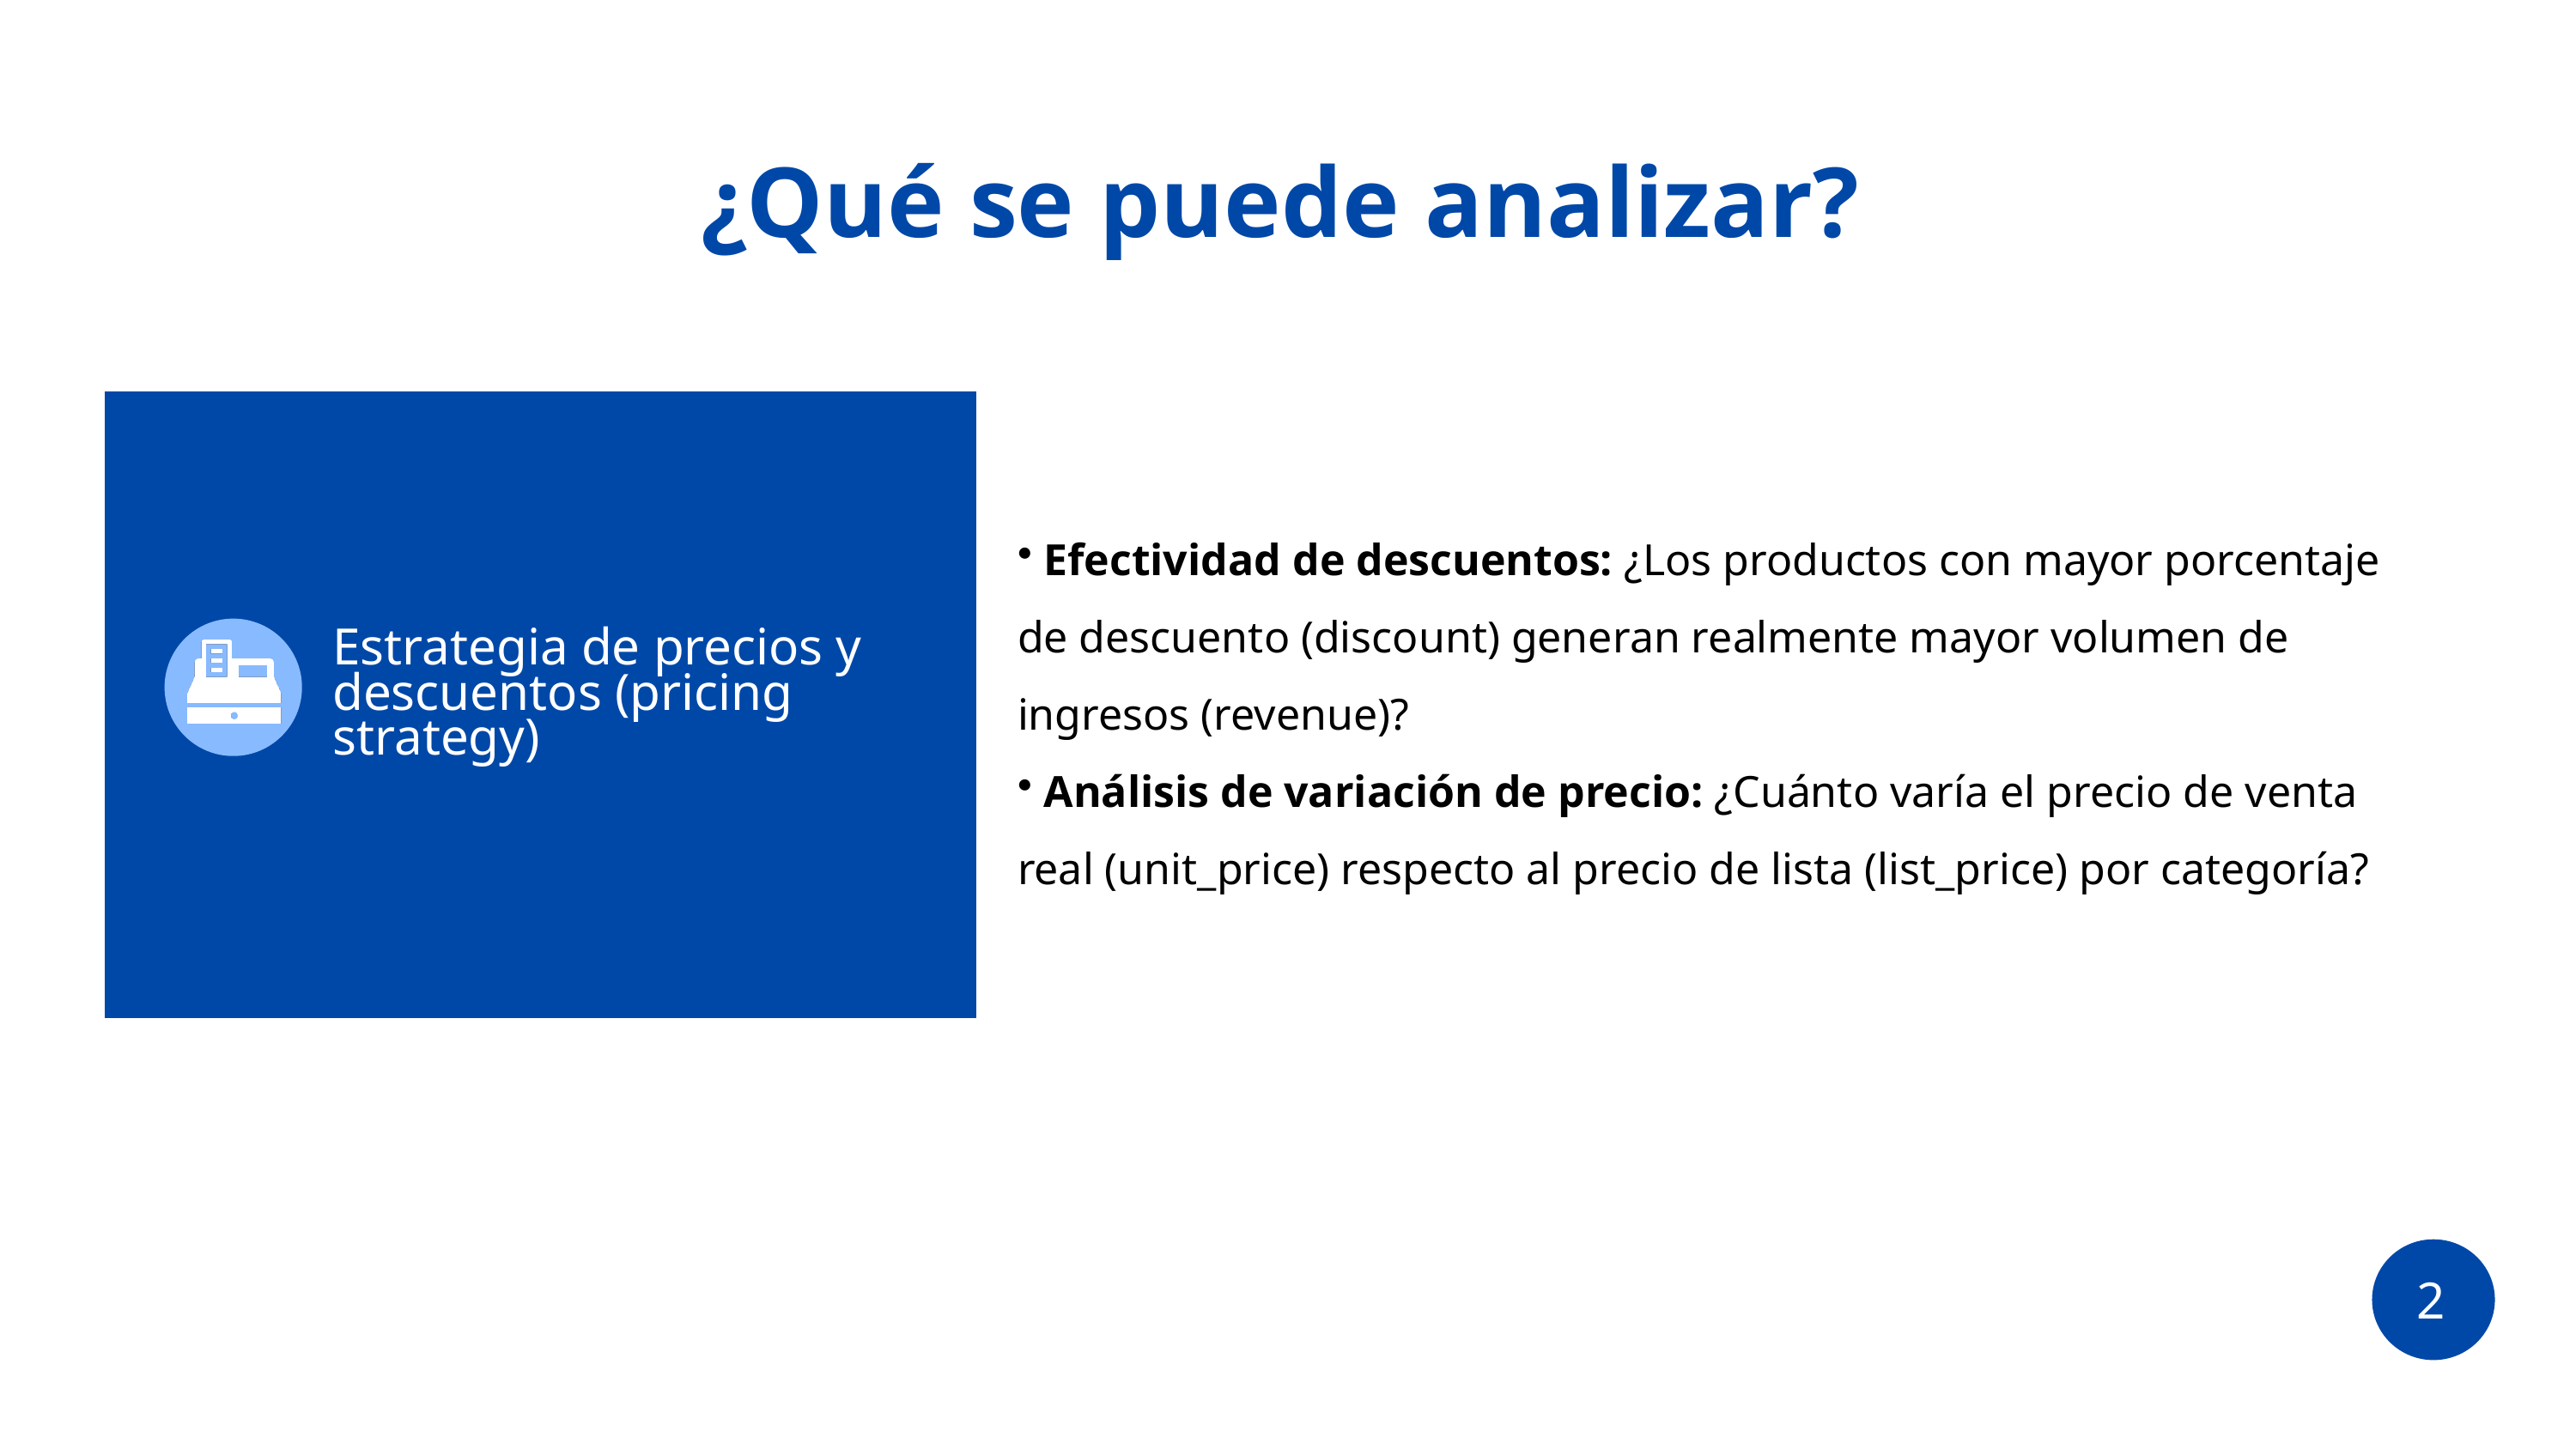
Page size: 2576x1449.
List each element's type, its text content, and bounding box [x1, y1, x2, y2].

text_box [164, 618, 302, 756]
picture [178, 627, 291, 740]
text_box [104, 391, 977, 1019]
text_box Efectividad de descuentos: ¿Los productos con mayor porcentaje de descuento (discount) generan realmente mayor volumen de ingresos (revenue)? Análisis de variación de precio: ¿Cuánto varía el precio de venta real (unit_price) respecto al precio de lista (list_price) por categoría? [1005, 500, 2424, 900]
text_box ¿Qué se puede analizar? [371, 101, 2190, 257]
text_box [2372, 1239, 2495, 1361]
